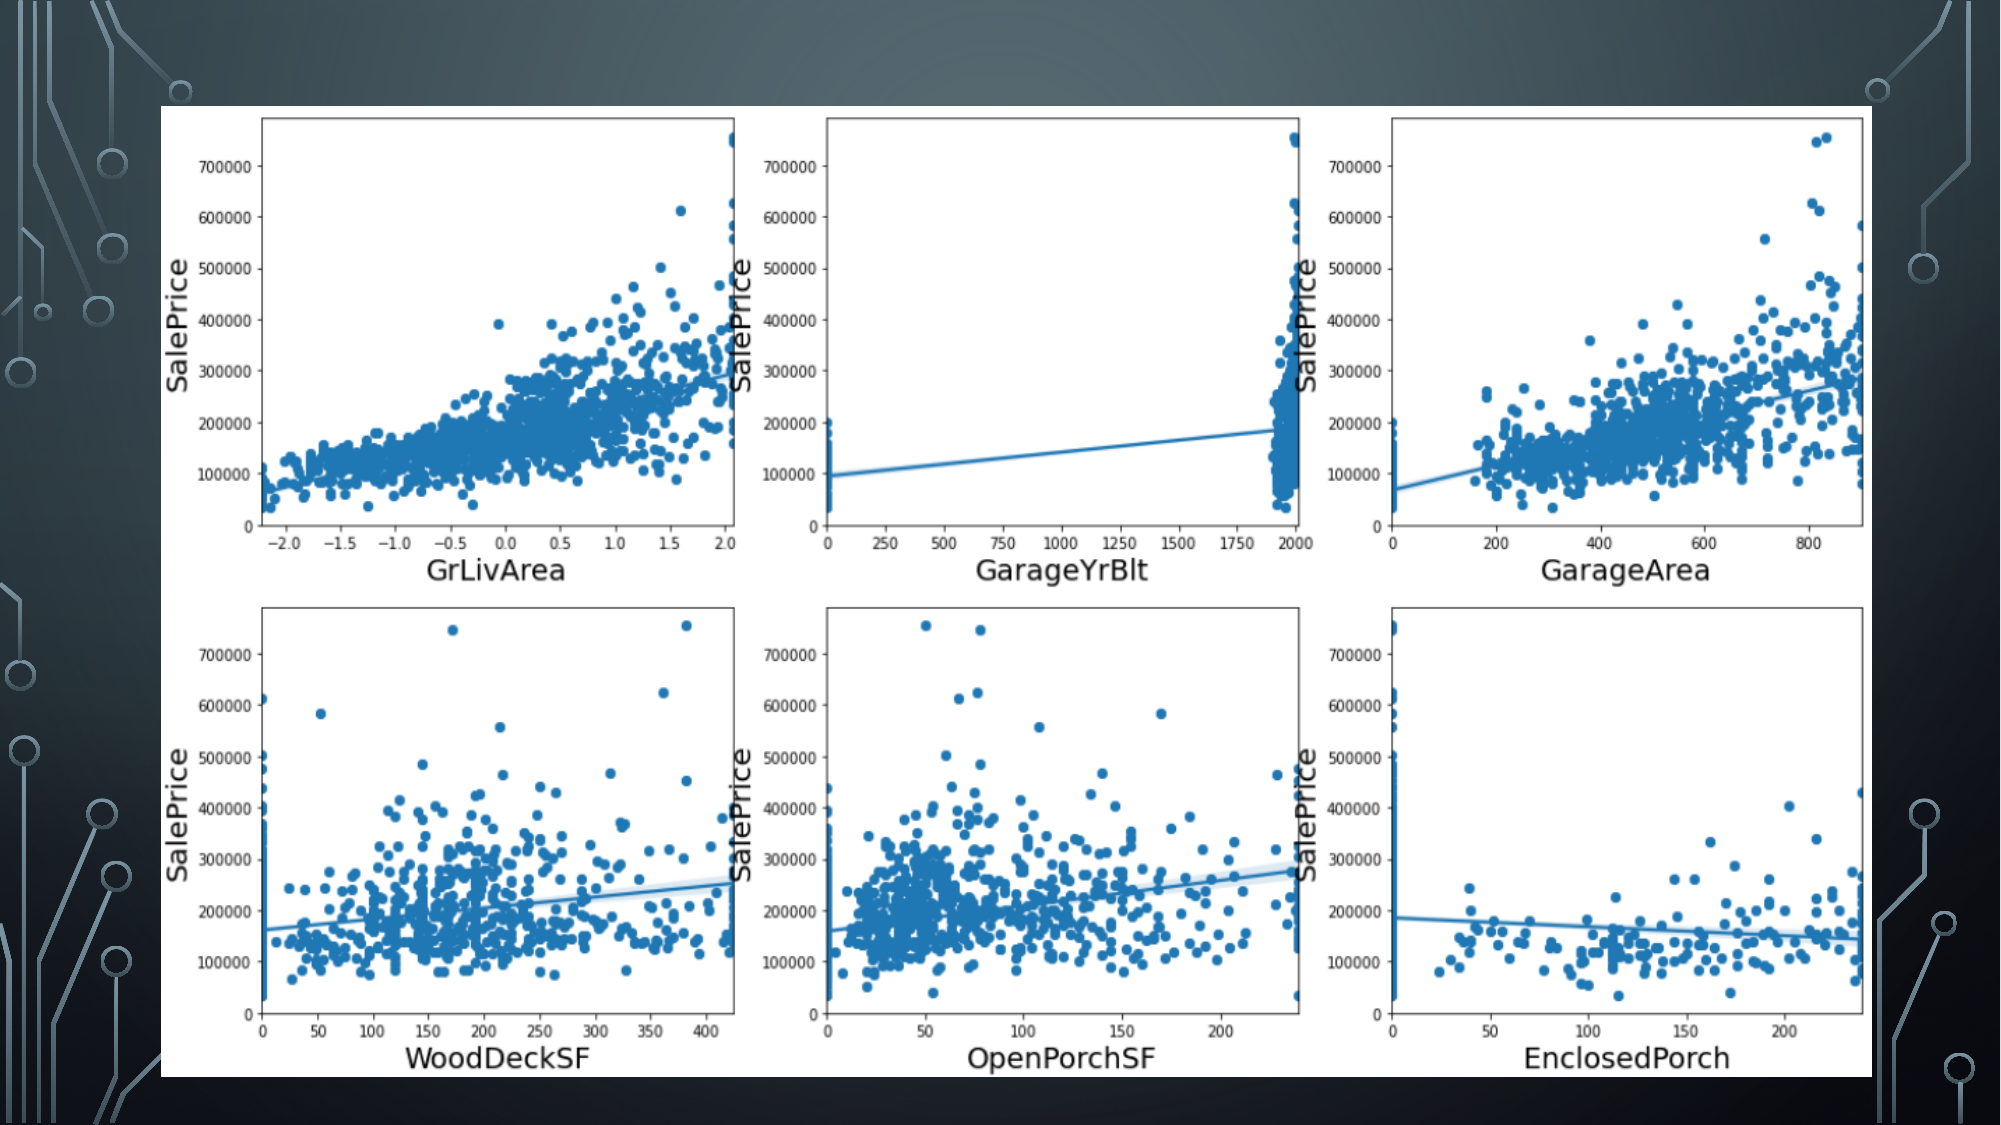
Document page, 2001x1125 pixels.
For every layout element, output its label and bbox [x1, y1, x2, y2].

picture [161, 105, 1872, 1077]
